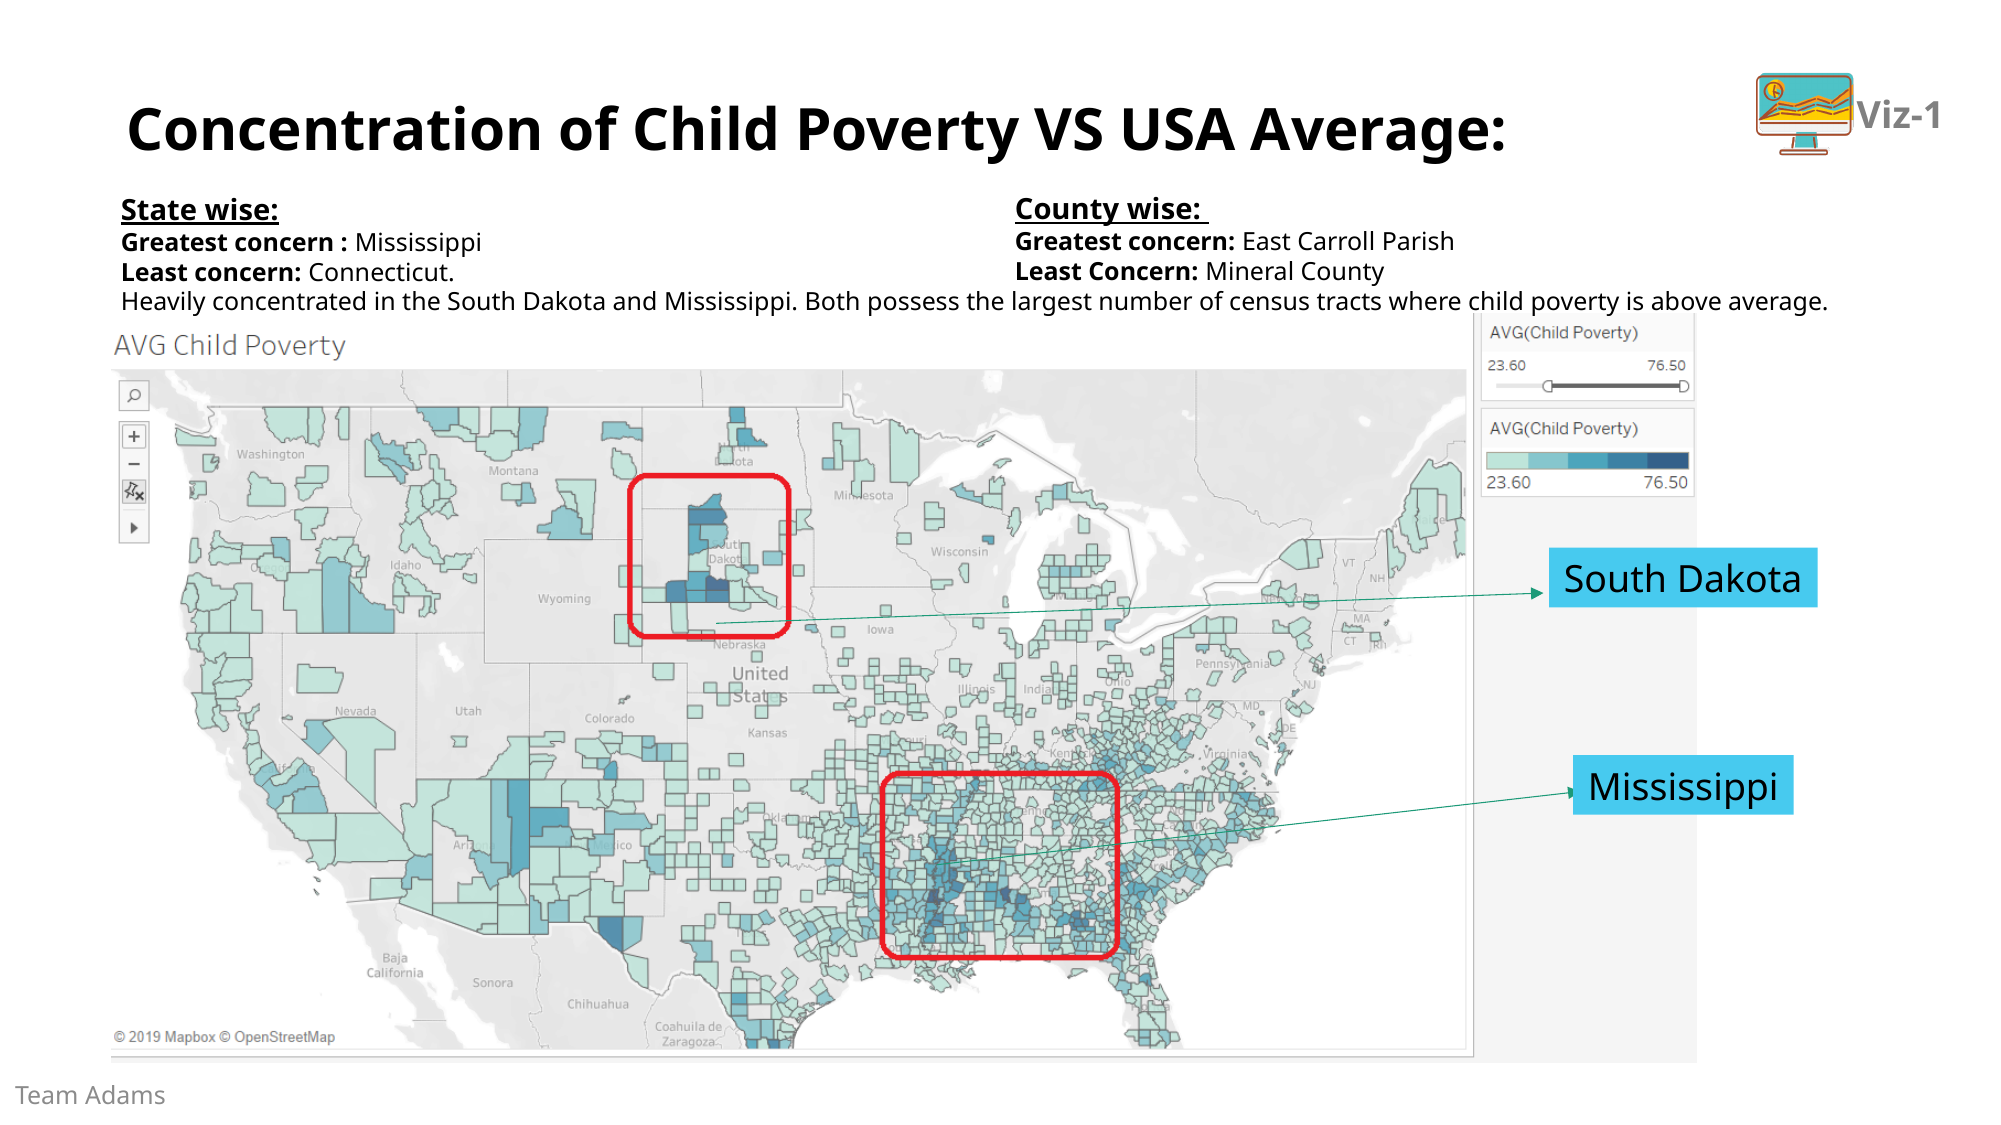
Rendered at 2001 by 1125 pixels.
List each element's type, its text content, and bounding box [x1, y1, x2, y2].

picture [111, 313, 1697, 1063]
footer Team Adams [0, 1065, 675, 1125]
picture [1741, 51, 1866, 176]
text_box Mississippi [1697, 755, 1794, 815]
title Concentration of Child Poverty VS USA Average: [111, 66, 1837, 183]
text_box Viz-1 [1866, 83, 2000, 143]
text_box County wise: Greatest concern: East Carroll Parish Least Concern: Mineral County [999, 183, 2000, 293]
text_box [716, 592, 1544, 624]
text_box State wise: Greatest concern : Mississippi Least concern: Connecticut. Heavily concentrated in the South Dakota and Mississippi. Both possess the largest number of census tracts where child poverty is above average. [106, 183, 1978, 324]
text_box South Dakota [1697, 547, 1818, 608]
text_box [936, 791, 1581, 865]
